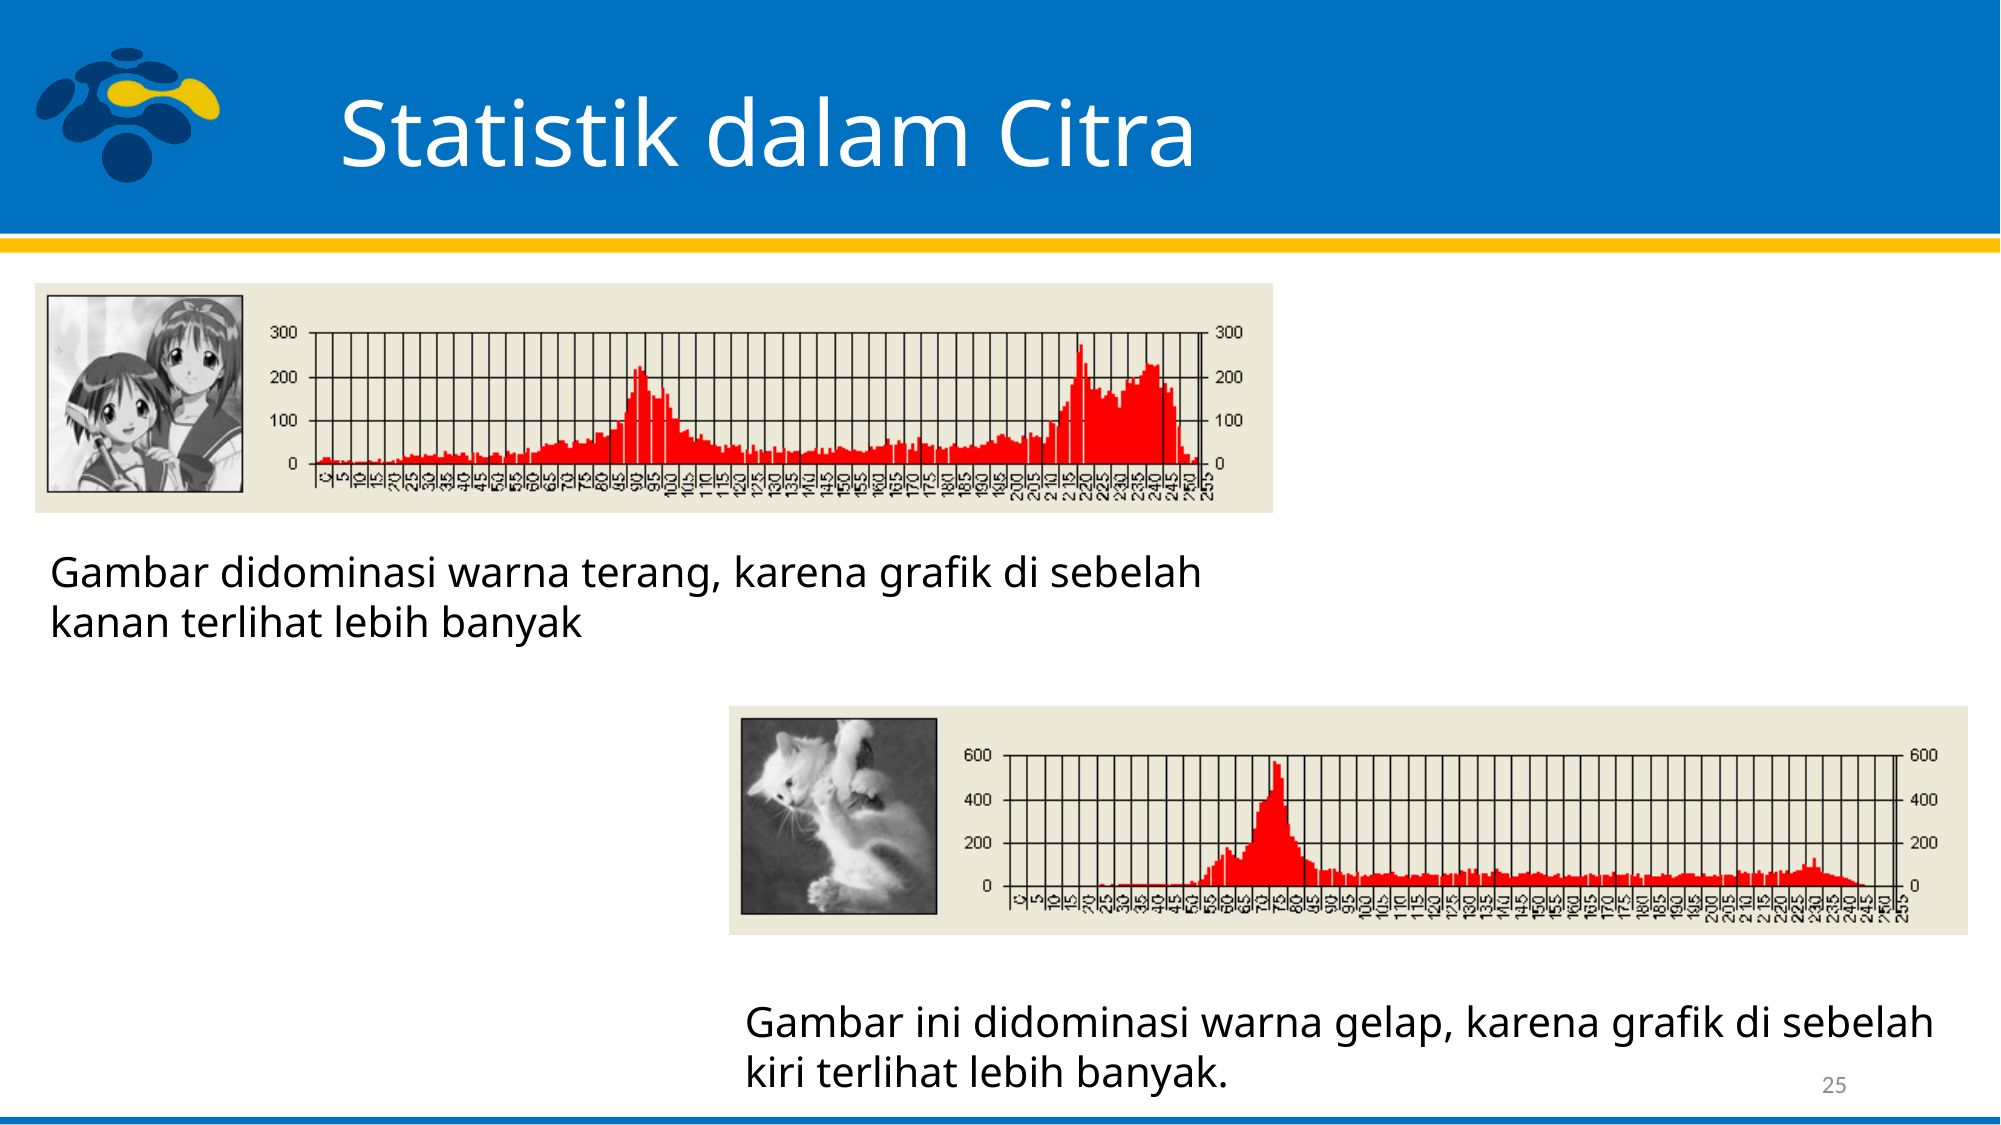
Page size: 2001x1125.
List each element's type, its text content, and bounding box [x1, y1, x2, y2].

picture [32, 42, 222, 187]
text_box Gambar ini didominasi warna gelap, karena grafik di sebelah kiri terlihat lebih banyak. [729, 987, 1980, 1103]
picture [729, 706, 1968, 935]
text_box Gambar didominasi warna terang, karena grafik di sebelah kanan terlihat lebih banyak [35, 538, 1285, 654]
slide_number 25 [1412, 1053, 1863, 1114]
title Statistik dalam Citra [324, 42, 1675, 231]
picture [34, 283, 1273, 513]
